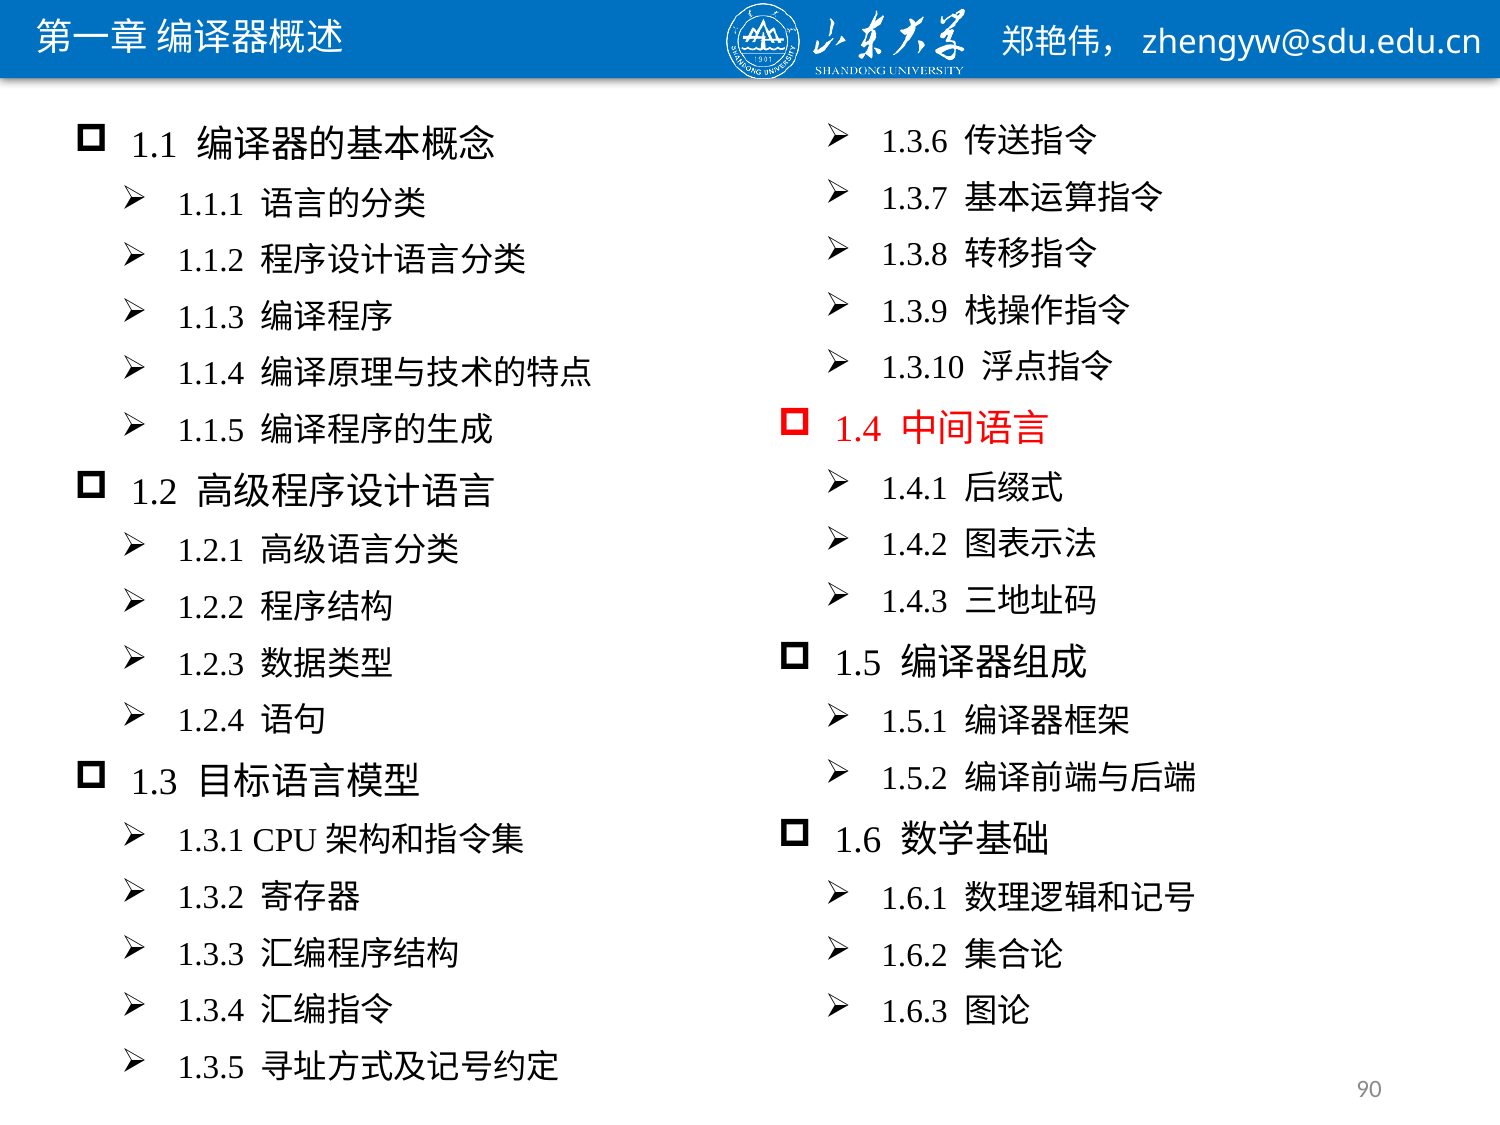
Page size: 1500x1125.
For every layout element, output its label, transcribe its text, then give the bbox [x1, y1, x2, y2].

picture [726, 3, 965, 79]
slide_number 90 [1059, 1057, 1397, 1118]
text_box 1.3.6 传送指令 1.3.7 基本运算指令 1.3.8 转移指令 1.3.9 栈操作指令 1.3.10 浮点指令 1.4 中间语言 1.4.1 后缀式 1.4.2 图表示法 1.4.3 三地址码 1.5 编译器组成 1.5.1 编译器框架 1.5.2 编译前端与后端 1.6 数学基础 1.6.1 数理逻辑和记号 1.6.2 集合论 1.6.3 图论 [763, 102, 1414, 1037]
text_box 1.1 编译器的基本概念 1.1.1 语言的分类 1.1.2 程序设计语言分类 1.1.3 编译程序 1.1.4 编译原理与技术的特点 1.1.5 编译程序的生成 1.2 高级程序设计语言 1.2.1 高级语言分类 1.2.2 程序结构 1.2.3 数据类型 1.2.4 语句 1.3 目标语言模型 1.3.1 CPU架构和指令集 1.3.2 寄存器 1.3.3 汇编程序结构 1.3.4 汇编指令 1.3.5 寻址方式及记号约定 [59, 101, 710, 1093]
text_box 第一章 编译器概述 [20, 5, 359, 66]
